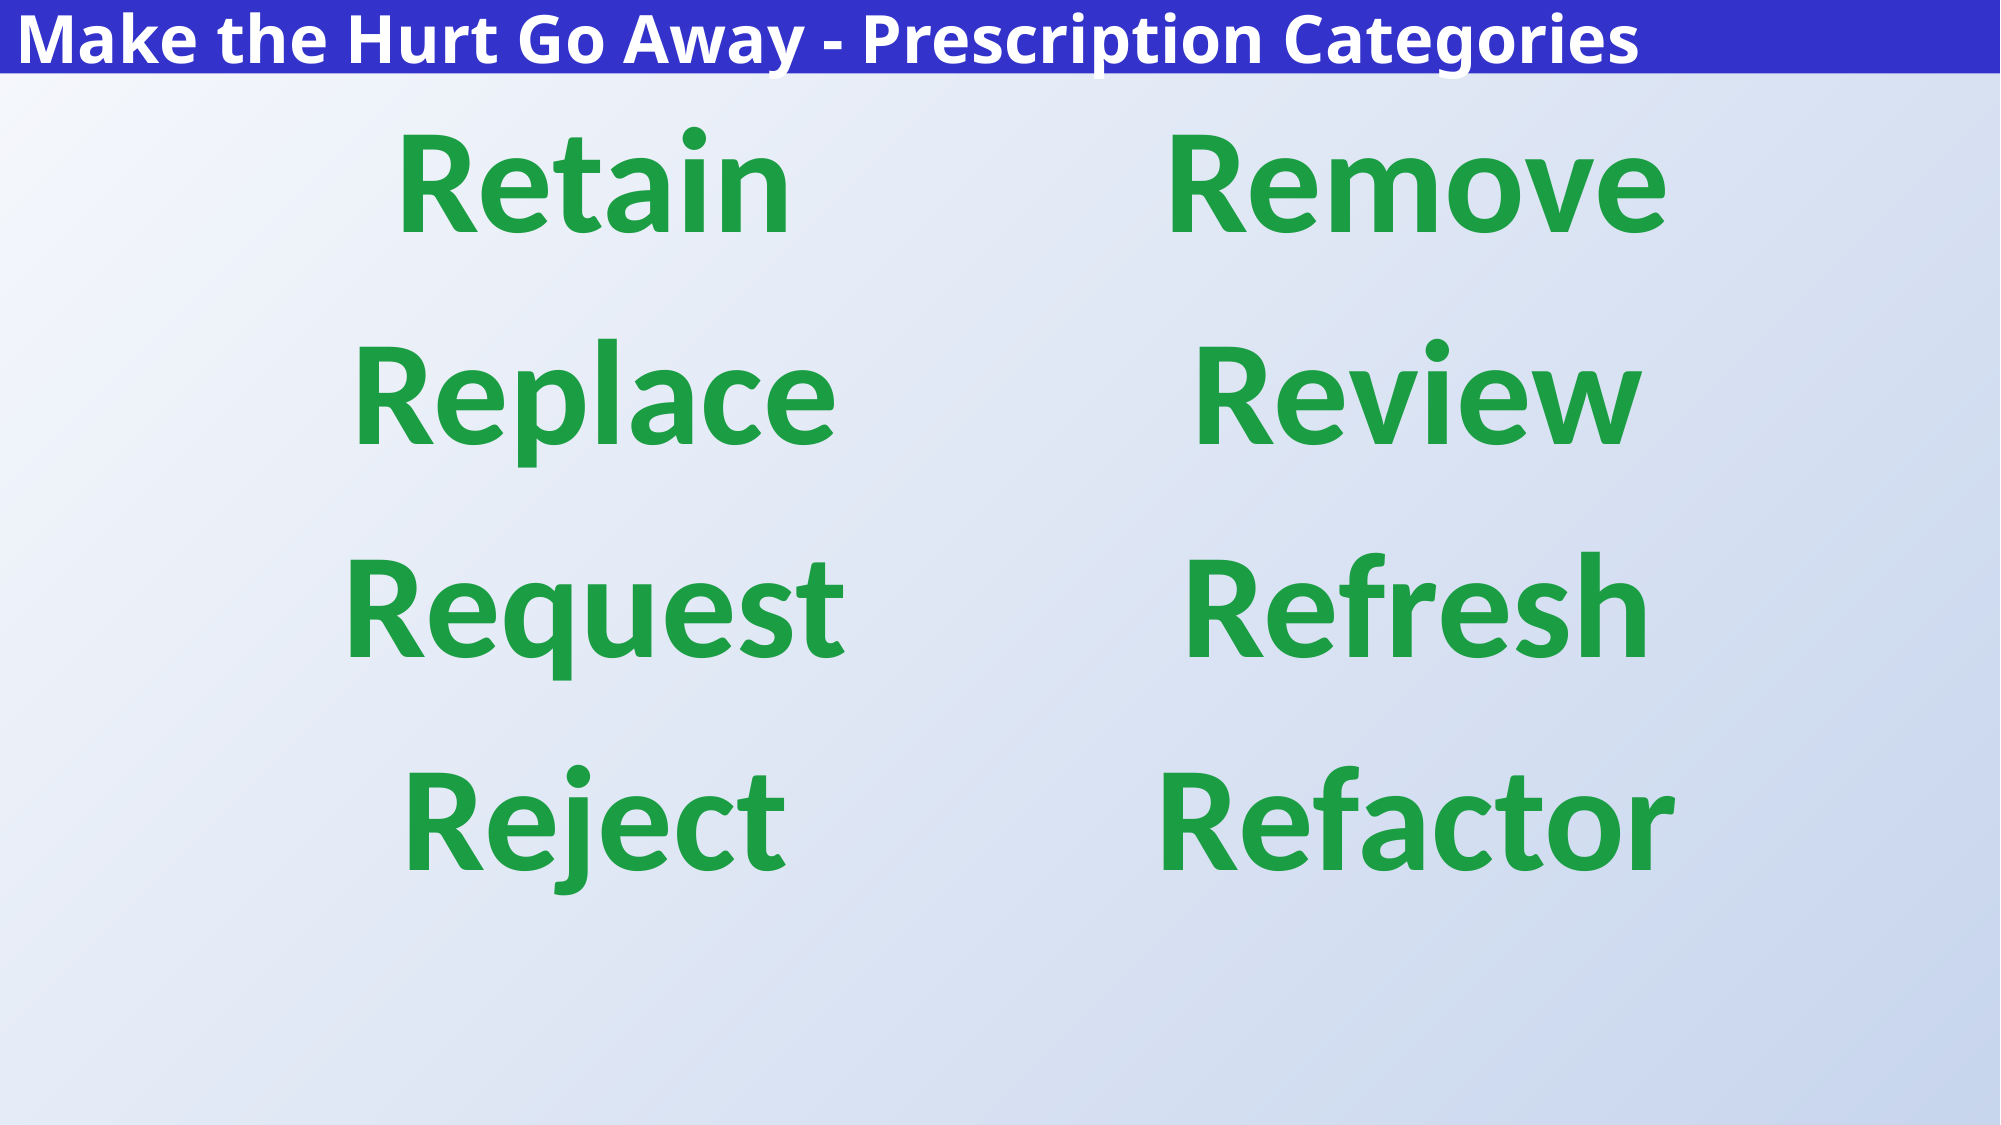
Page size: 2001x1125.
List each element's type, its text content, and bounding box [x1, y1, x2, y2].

table_header Remove Review Refresh Refactor [961, 112, 1798, 1095]
table_header Retain Replace Request Reject [154, 112, 961, 1095]
title Make the Hurt Go Away - Prescription Categories [0, 0, 2000, 74]
